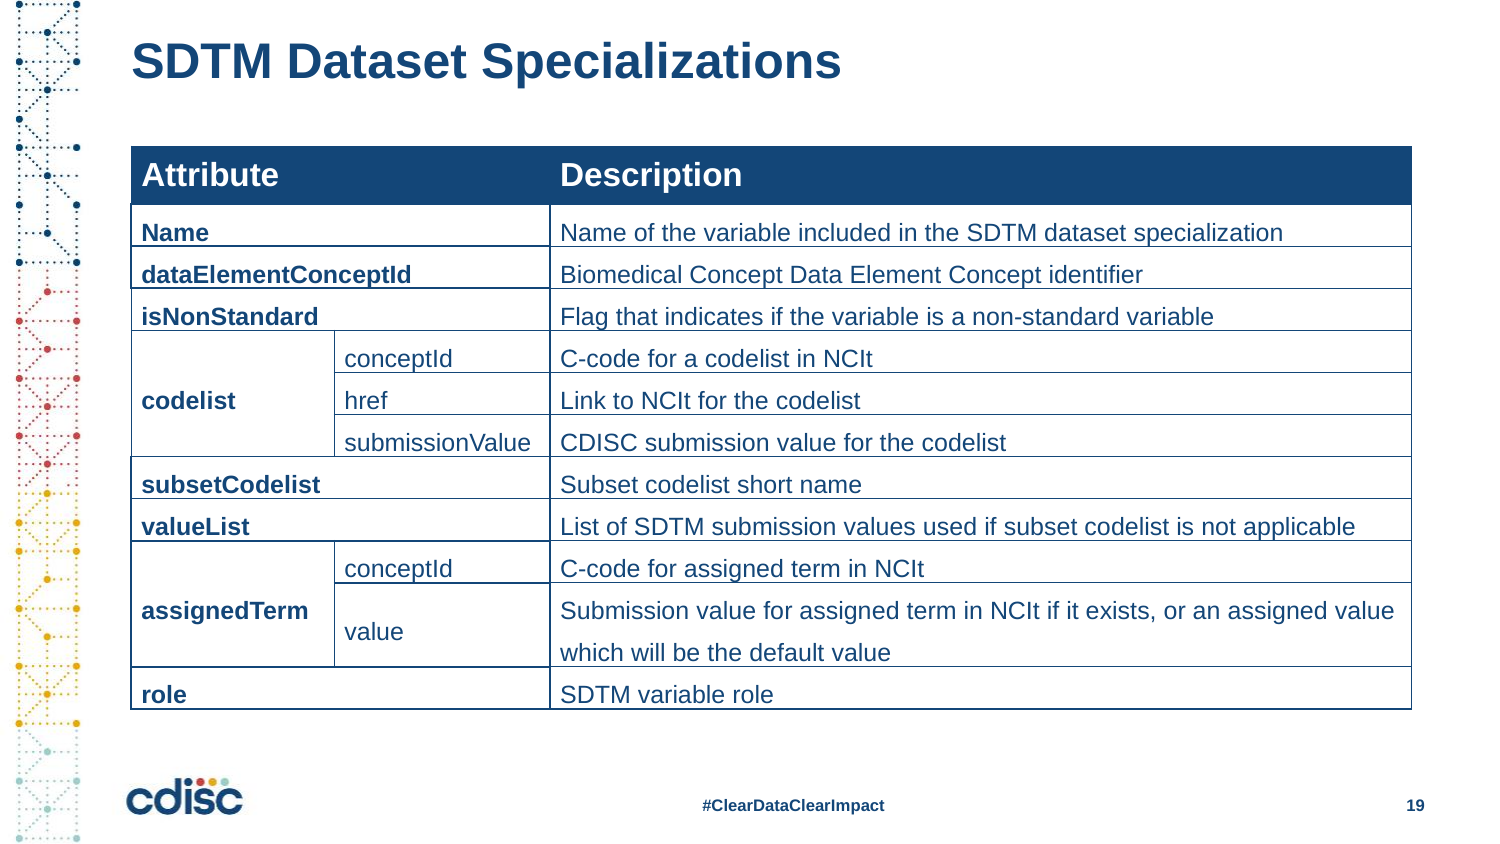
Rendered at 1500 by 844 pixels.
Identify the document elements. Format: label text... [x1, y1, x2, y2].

table_cell Name [132, 205, 549, 245]
table_cell valueList [132, 499, 549, 540]
table_cell href [335, 373, 549, 414]
table_cell Flag that indicates if the variable is a non-standard variable [551, 289, 1411, 330]
table_cell Subset codelist short name [551, 457, 1411, 498]
table_cell Submission value for assigned term in NCIt if it exists, or an assigned value which will be the default value [551, 583, 1411, 666]
table_header Attribute [132, 147, 550, 203]
table_cell Biomedical Concept Data Element Concept identifier [551, 247, 1411, 288]
table_cell submissionValue [335, 415, 549, 456]
table_cell C-code for a codelist in NCIt [551, 331, 1411, 372]
table_cell List of SDTM submission values used if subset codelist is not applicable [551, 499, 1411, 540]
table_cell value [335, 584, 549, 666]
title SDTM Dataset Specializations [131, 16, 1426, 167]
table_cell role [132, 668, 549, 708]
picture [0, 0, 1500, 844]
table_cell Link to NCIt for the codelist [551, 373, 1411, 414]
table_cell assignedTerm [132, 542, 334, 666]
footer #ClearDataClearImpact [410, 782, 1178, 827]
table_cell conceptId [335, 542, 549, 582]
table_header Description [550, 147, 1412, 204]
table_cell conceptId [335, 331, 549, 372]
table_cell codelist [132, 331, 334, 456]
table_cell SDTM variable role [551, 667, 1411, 708]
table_cell isNonStandard [132, 289, 549, 330]
table_cell subsetCodelist [132, 457, 549, 498]
table_cell CDISC submission value for the codelist [551, 415, 1411, 456]
table_cell Name of the variable included in the SDTM dataset specialization [551, 205, 1411, 246]
slide_number 19 [1374, 782, 1425, 827]
table_cell dataElementConceptId [132, 247, 549, 287]
table_cell C-code for assigned term in NCIt [551, 541, 1411, 582]
